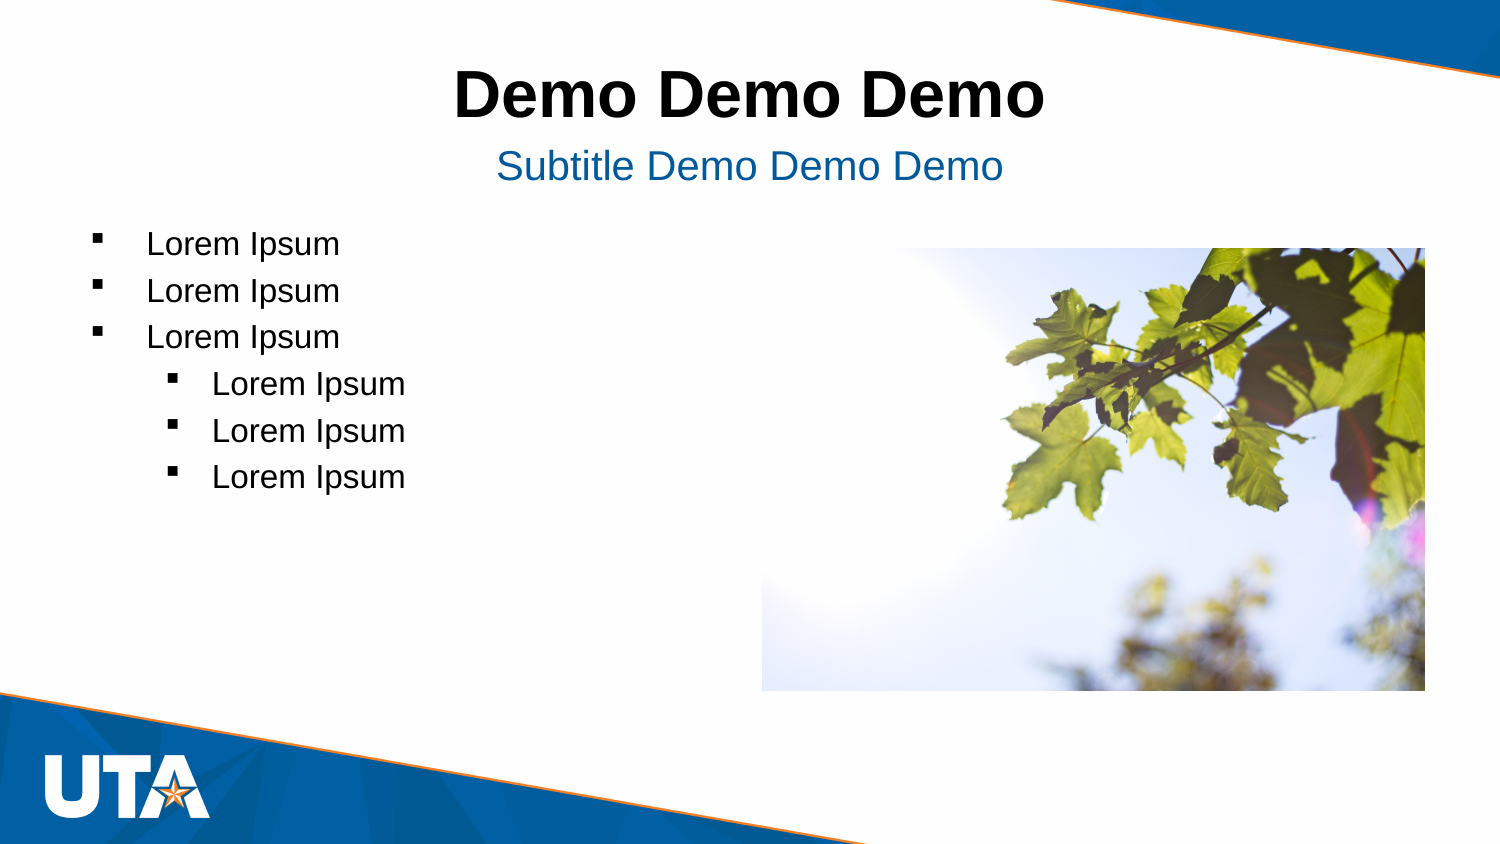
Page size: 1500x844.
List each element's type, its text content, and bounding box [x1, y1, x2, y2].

list Subtitle Demo Demo Demo [75, 131, 1425, 187]
list Lorem Ipsum Lorem Ipsum Lorem Ipsum Lorem Ipsum Lorem Ipsum Lorem Ipsum [75, 215, 738, 724]
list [762, 248, 1426, 691]
title Demo Demo Demo [75, 20, 1425, 131]
picture [0, 0, 1500, 844]
